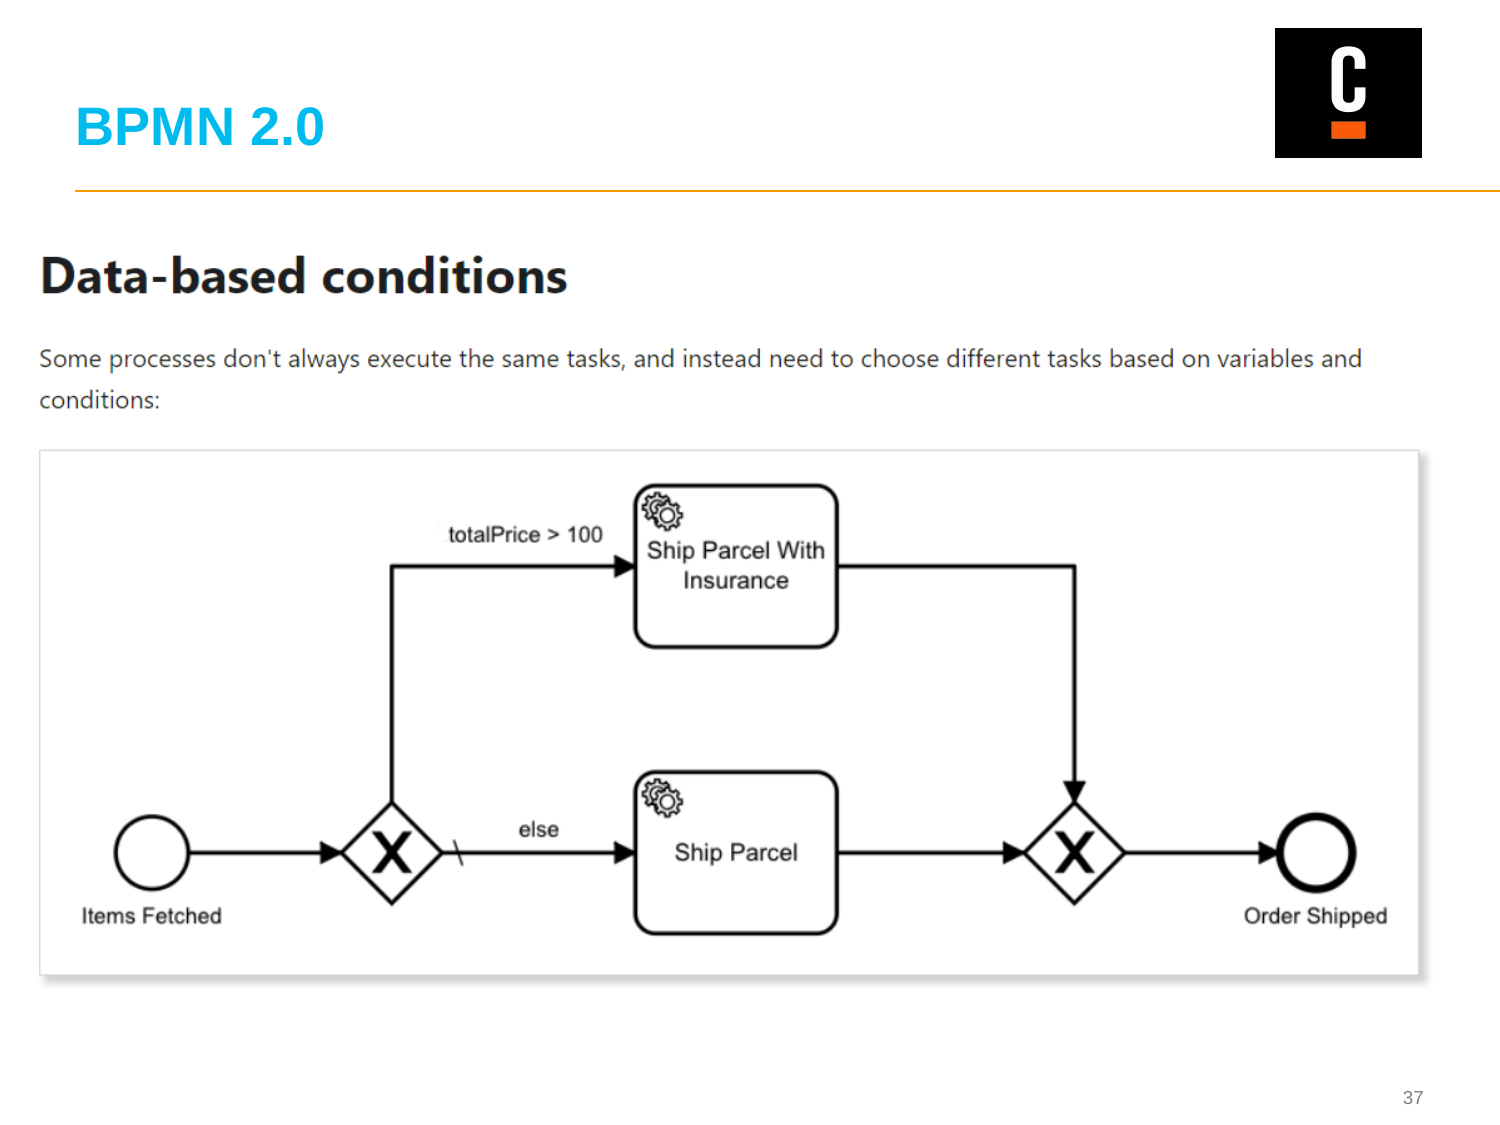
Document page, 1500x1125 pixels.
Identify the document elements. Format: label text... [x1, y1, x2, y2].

picture [33, 237, 1467, 1022]
title BPMN 2.0 [75, 27, 1422, 157]
